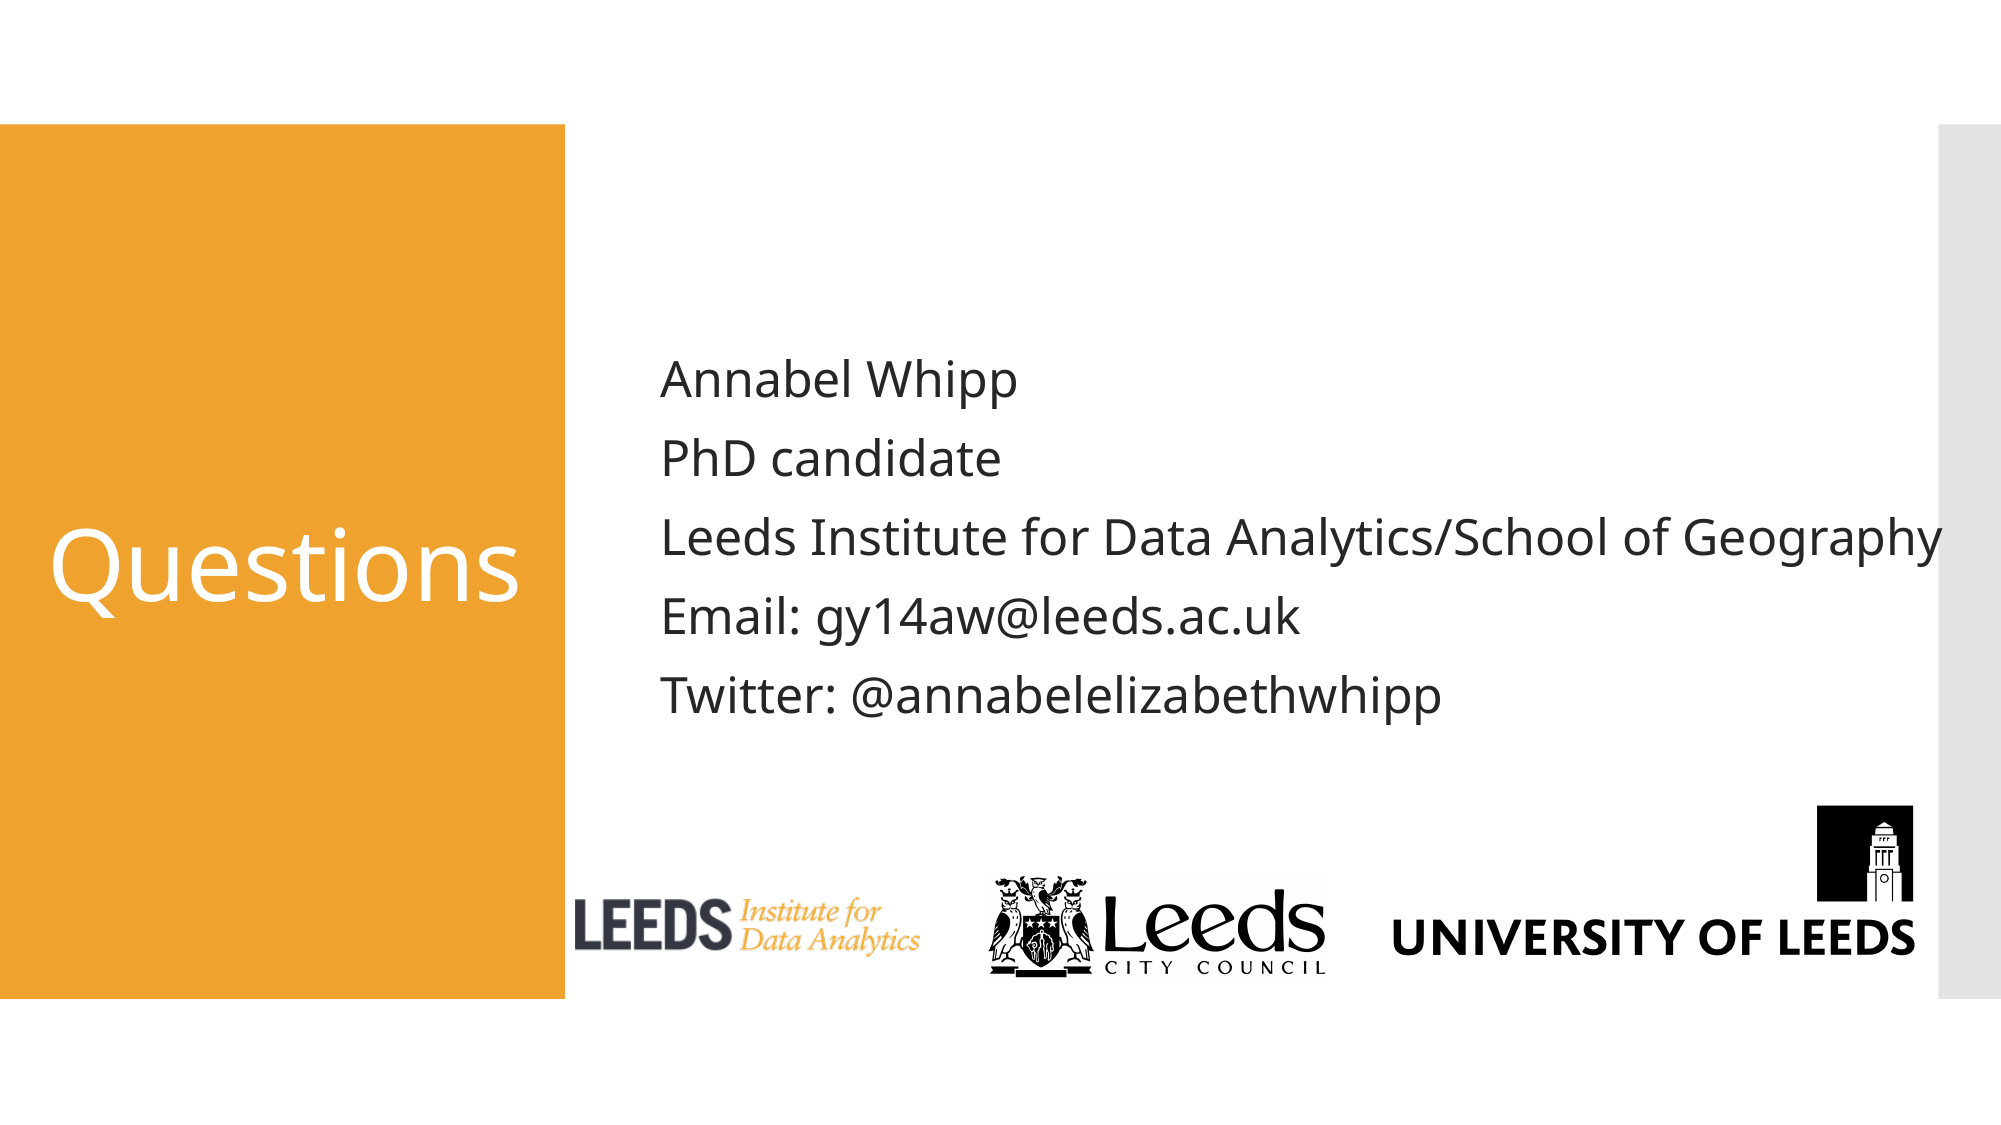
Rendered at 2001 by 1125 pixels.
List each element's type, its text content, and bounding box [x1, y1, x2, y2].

picture [574, 897, 921, 957]
list Annabel Whipp PhD candidate Leeds Institute for Data Analytics/School of Geography Email: gy14aw@leeds.ac.uk Twitter: @annabelelizabethwhipp [645, 221, 2000, 858]
picture [982, 872, 1329, 982]
text_box Questions [32, 494, 539, 629]
picture [1391, 804, 1916, 957]
